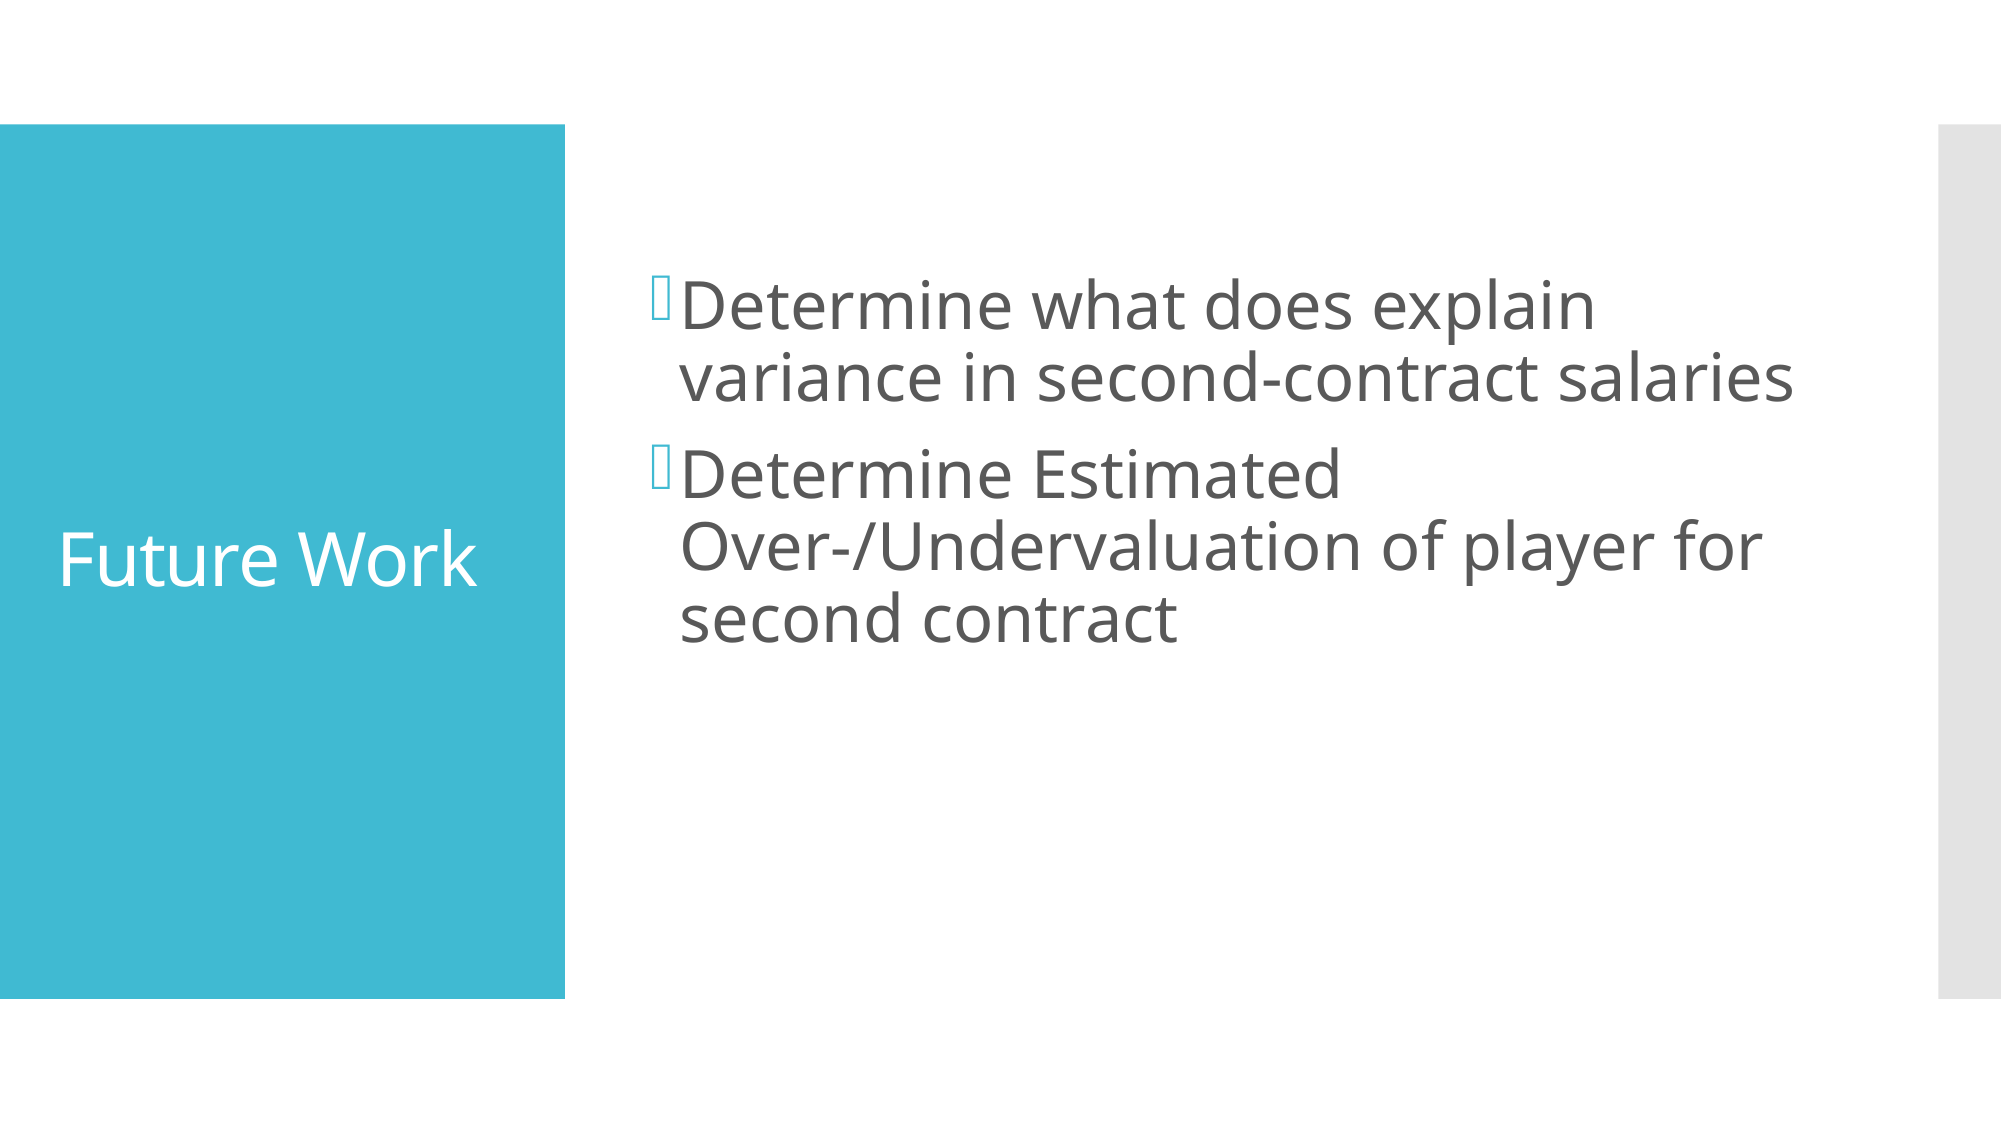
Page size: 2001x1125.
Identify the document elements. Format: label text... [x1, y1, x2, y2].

list Determine what does explain variance in second-contract salaries Determine Estimated Over-/Undervaluation of player for second contract [634, 141, 1835, 982]
title Future Work [41, 184, 525, 940]
